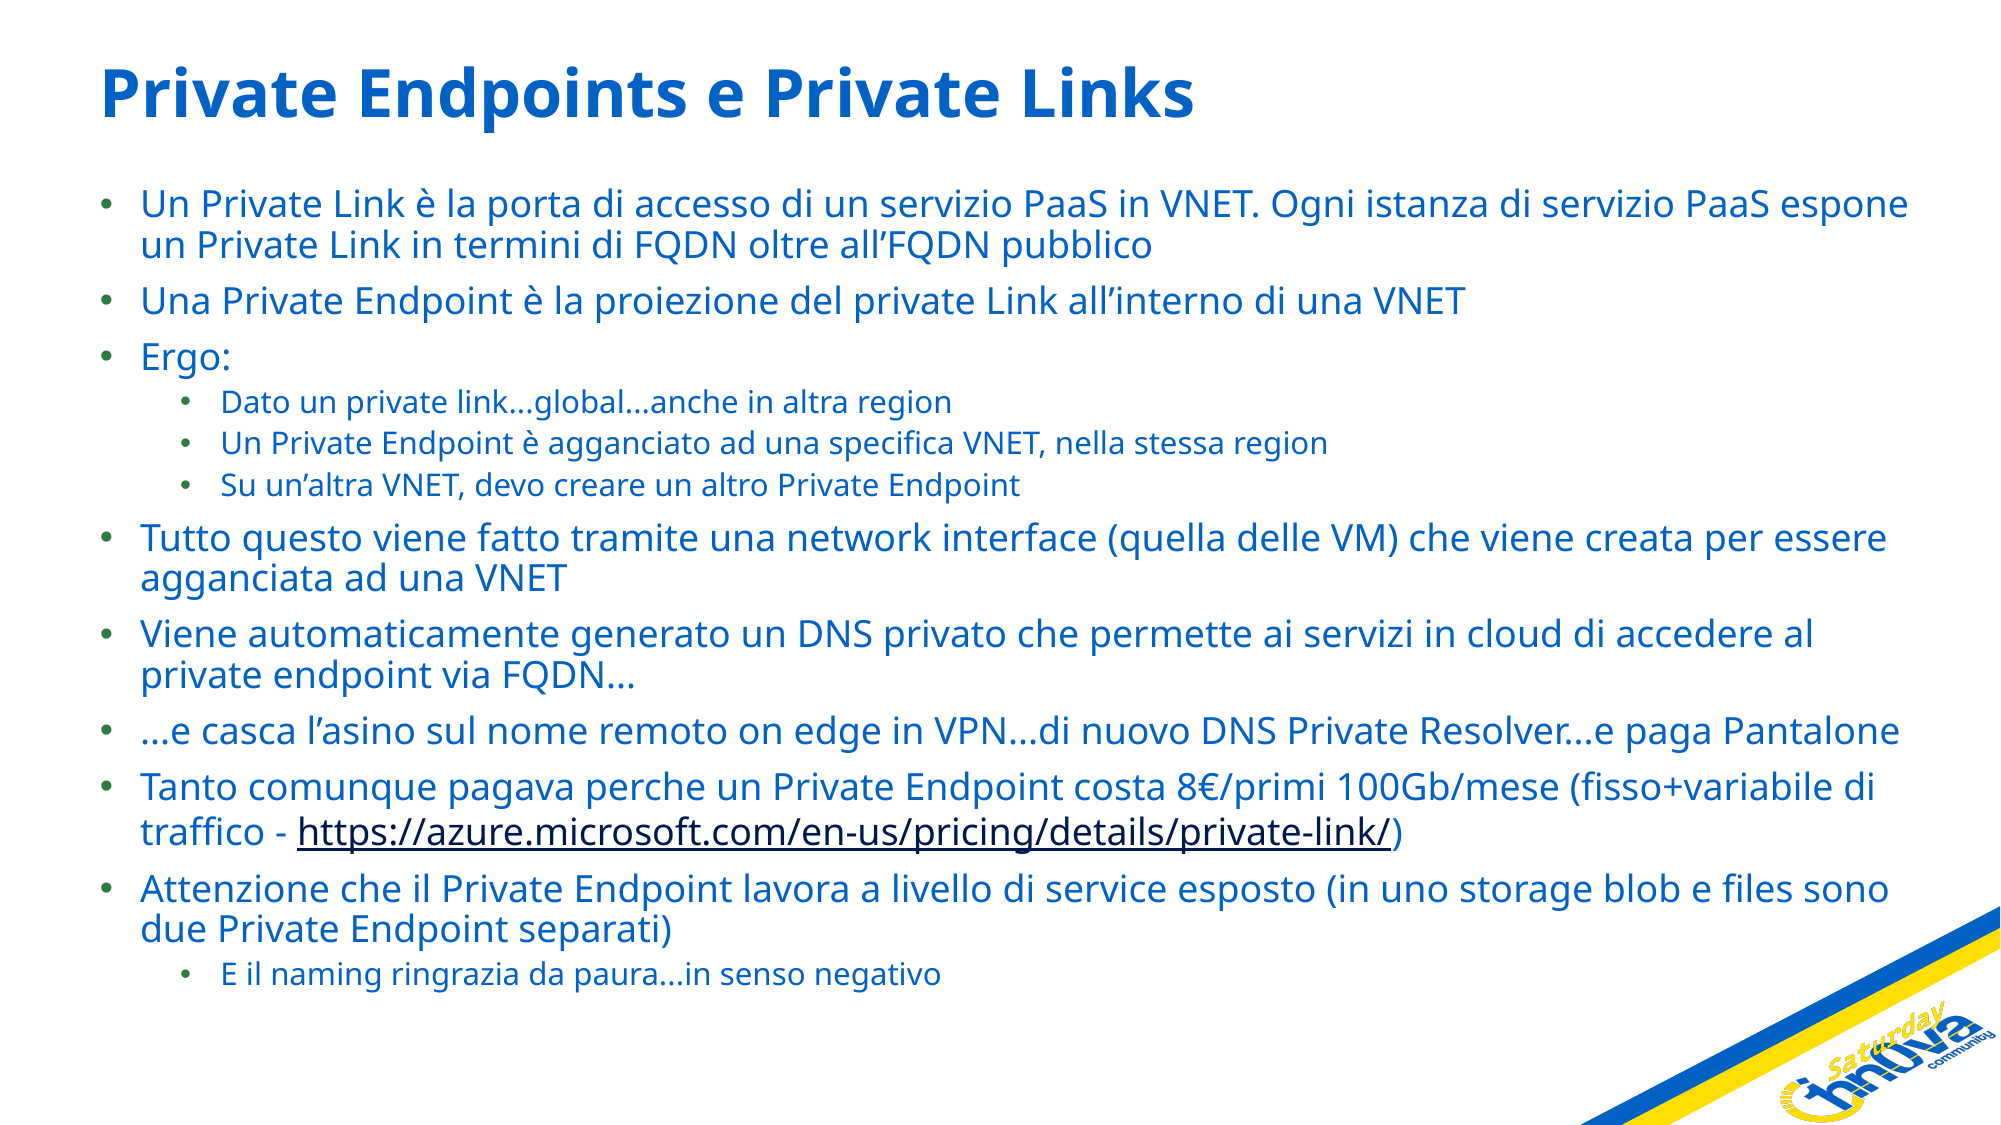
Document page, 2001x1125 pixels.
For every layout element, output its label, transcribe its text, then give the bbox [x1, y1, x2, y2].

list Un Private Link è la porta di accesso di un servizio PaaS in VNET. Ogni istanza di servizio PaaS espone un Private Link in termini di FQDN oltre all’FQDN pubblico Una Private Endpoint è la proiezione del private Link all’interno di una VNET Ergo: Dato un private link...global...anche in altra region Un Private Endpoint è agganciato ad una specifica VNET, nella stessa region Su un’altra VNET, devo creare un altro Private Endpoint Tutto questo viene fatto tramite una network interface (quella delle VM) che viene creata per essere agganciata ad una VNET Viene automaticamente generato un DNS privato che permette ai servizi in cloud di accedere al private endpoint via FQDN... ...e casca l’asino sul nome remoto on edge in VPN...di nuovo DNS Private Resolver...e paga Pantalone Tanto comunque pagava perche un Private Endpoint costa 8€/primi 100Gb/mese (fisso+variabile di traffico - https://azure.microsoft.com/en-us/pricing/details/private-link/) Attenzione che il Private Endpoint lavora a livello di service esposto (in uno storage blob e files sono due Private Endpoint separati) E il naming ringrazia da paura...in senso negativo [85, 178, 1939, 1014]
title Private Endpoints e Private Links [85, 28, 1939, 164]
